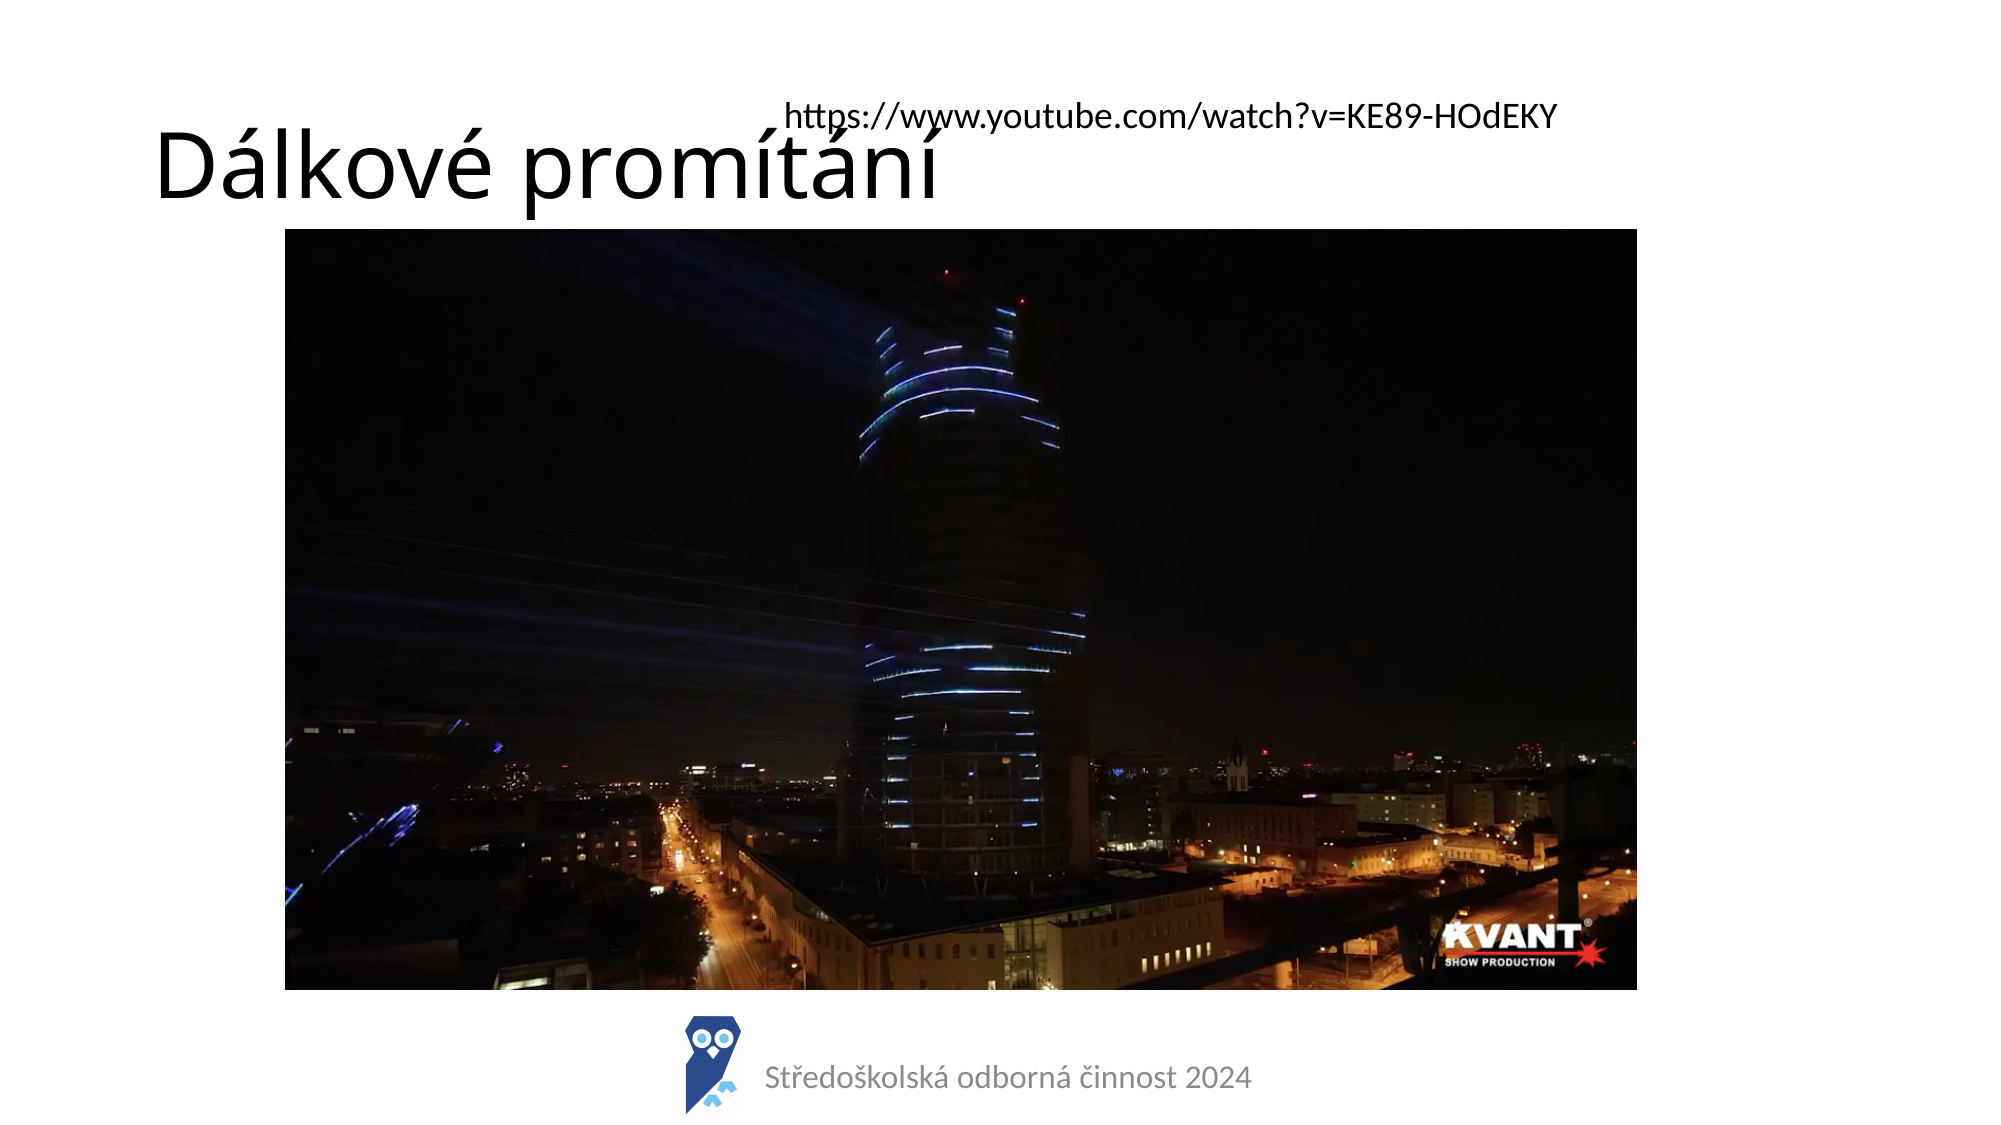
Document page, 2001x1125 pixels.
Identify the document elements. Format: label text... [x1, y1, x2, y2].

footer Středoškolská odborná činnost 2024 [748, 1044, 1269, 1105]
title Dálkové promítání [137, 59, 1863, 278]
picture [685, 1016, 741, 1114]
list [284, 229, 1638, 991]
text_box https://www.youtube.com/watch?v=KE89-HOdEKY [769, 83, 1769, 144]
